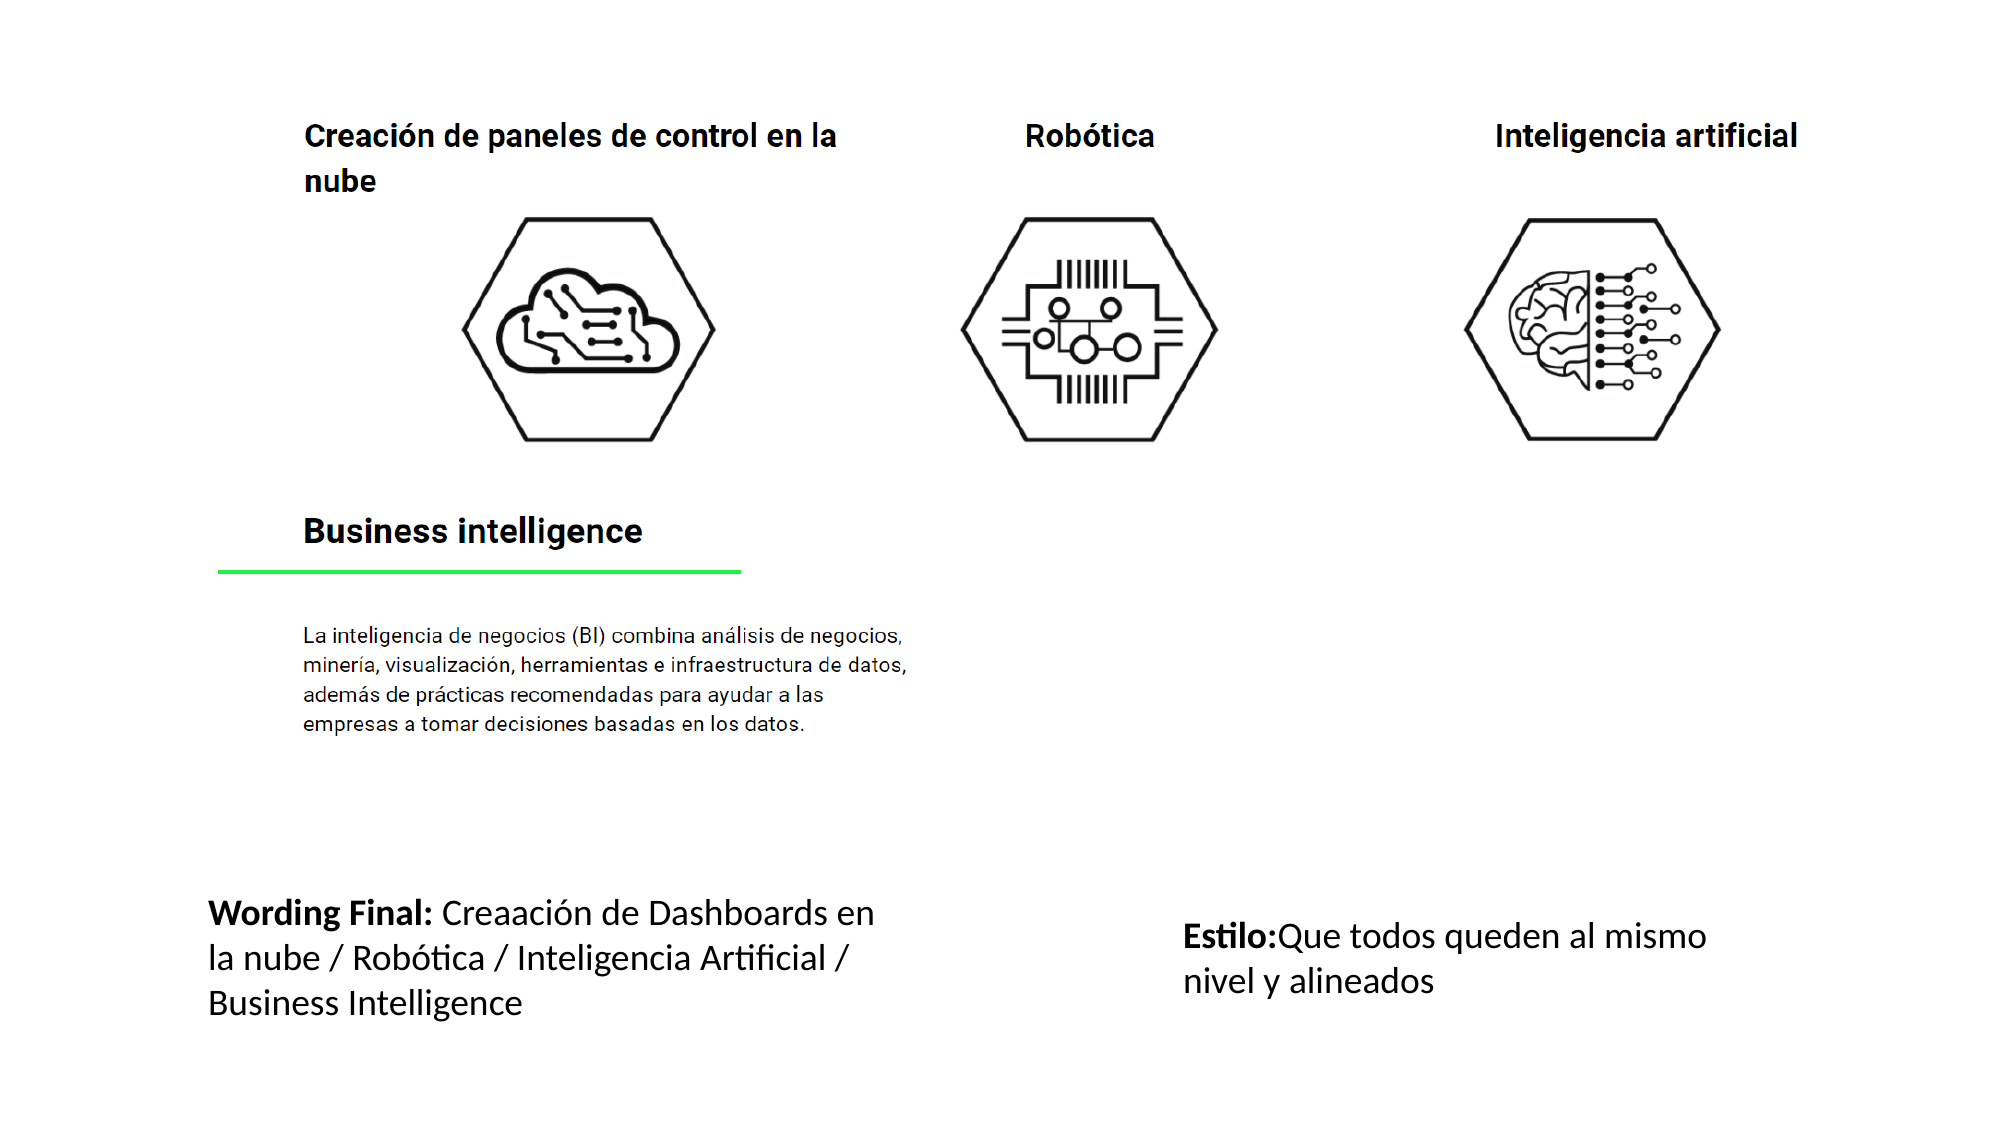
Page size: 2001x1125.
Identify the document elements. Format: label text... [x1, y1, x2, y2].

picture [218, 115, 1832, 741]
text_box Wording Final: Creaación de Dashboards en la nube / Robótica / Inteligencia Artificial / Business Intelligence [193, 880, 921, 1031]
text_box Estilo:Que todos queden al mismo nivel y alineados [1168, 903, 1753, 1009]
